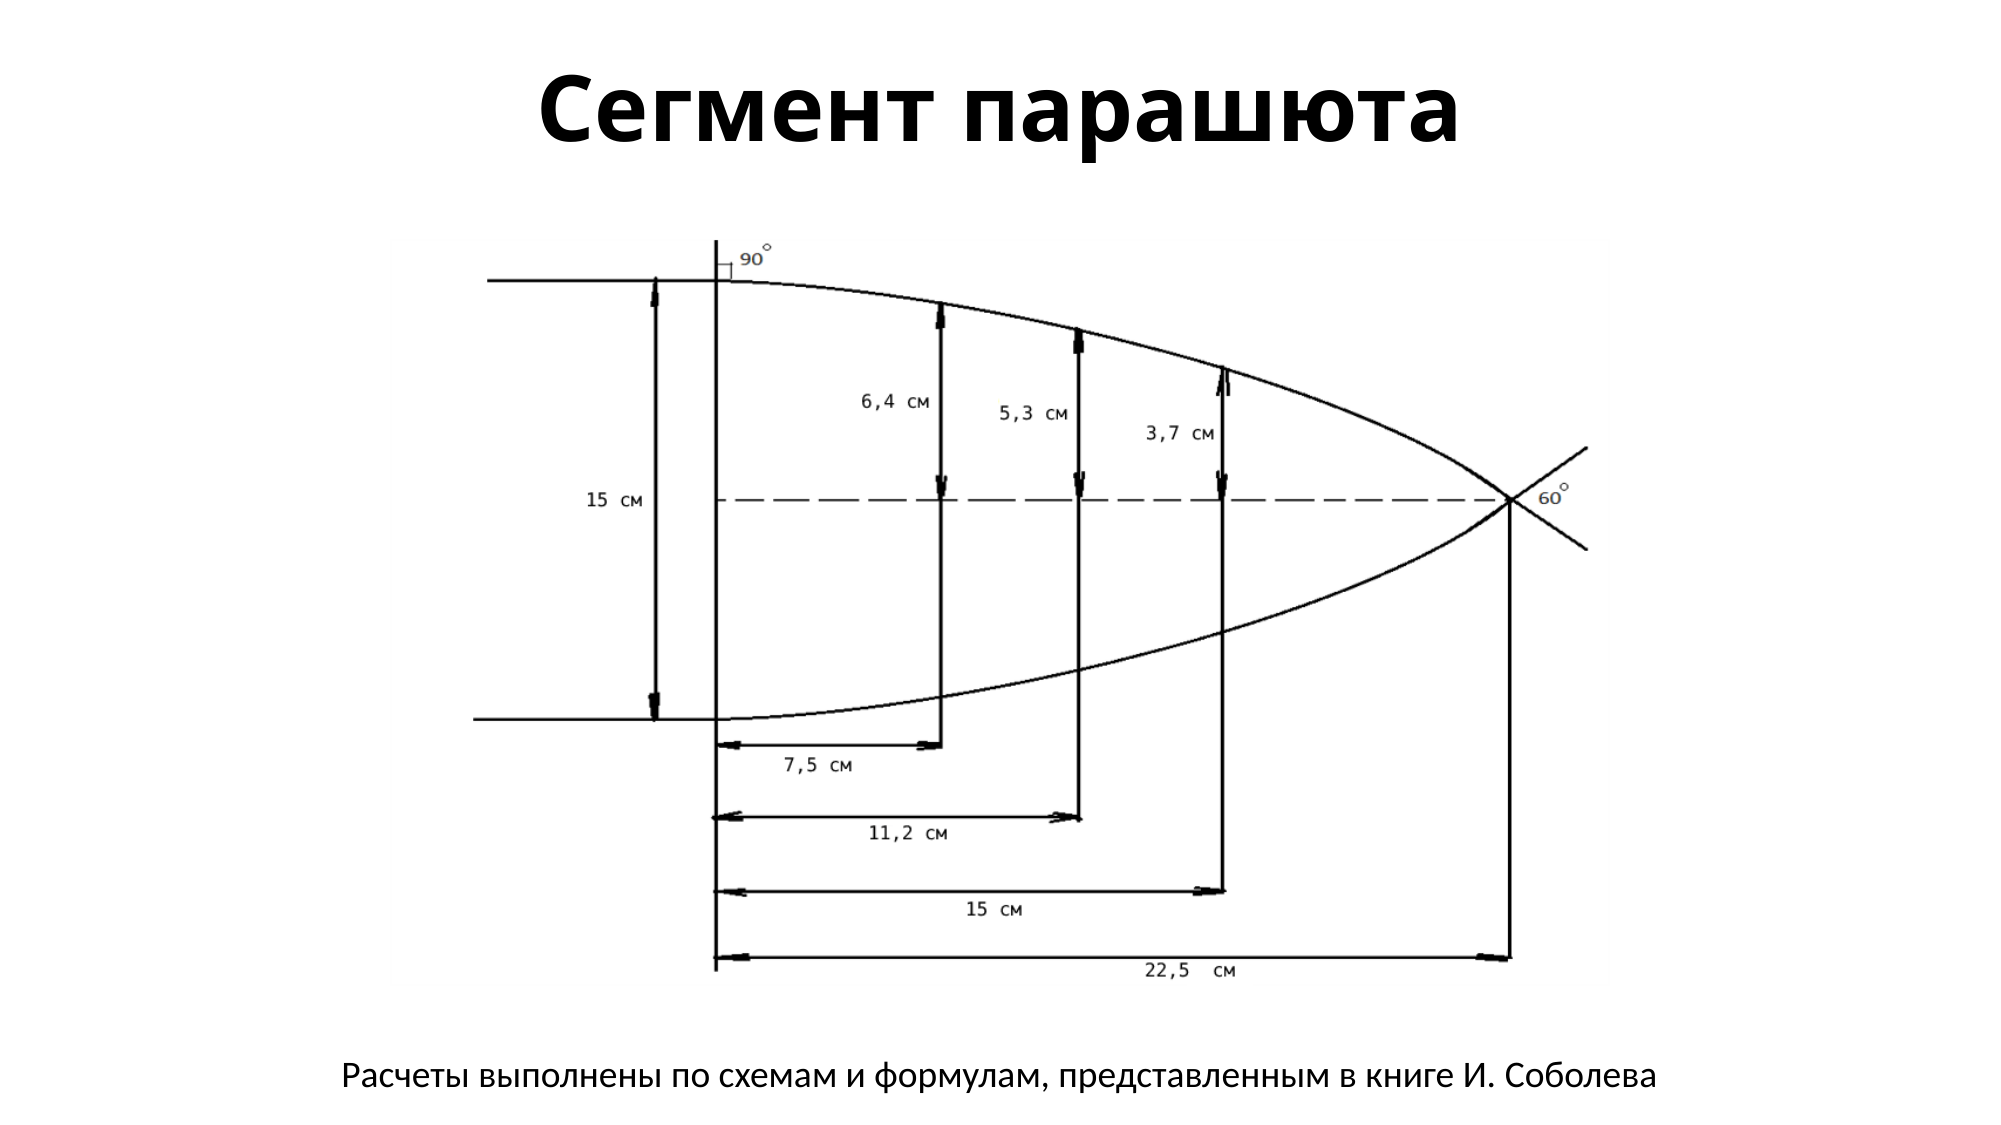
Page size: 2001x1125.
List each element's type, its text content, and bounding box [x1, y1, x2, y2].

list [390, 239, 1610, 986]
text_box Расчеты выполнены по схемам и формулам, представленным в книге И. Соболева [0, 1042, 2000, 1103]
title Сегмент парашюта [137, 3, 1863, 221]
